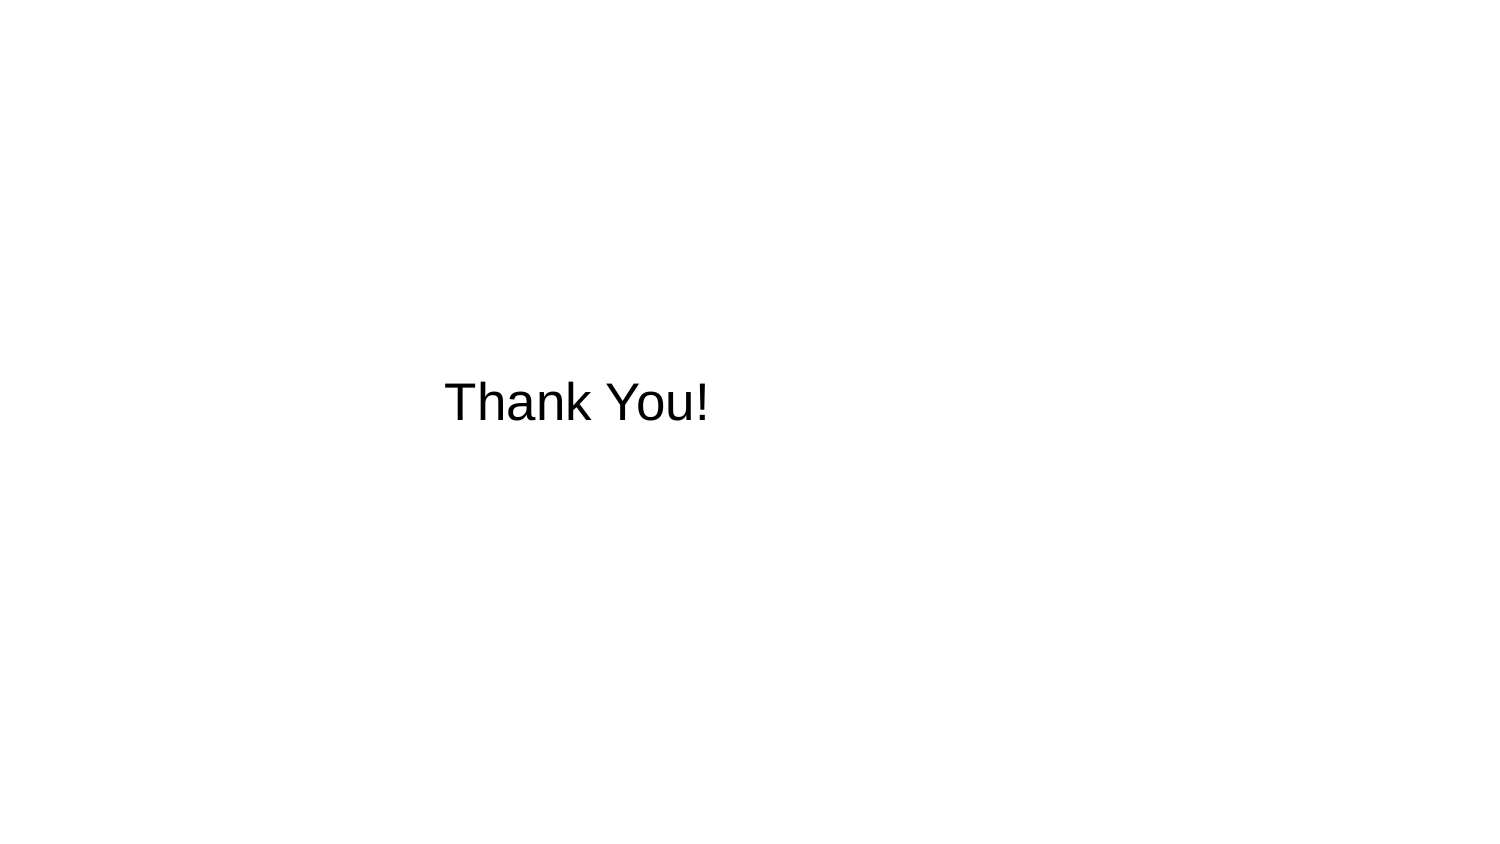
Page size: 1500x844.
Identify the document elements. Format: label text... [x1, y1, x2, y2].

title Thank You! [430, 352, 1500, 447]
